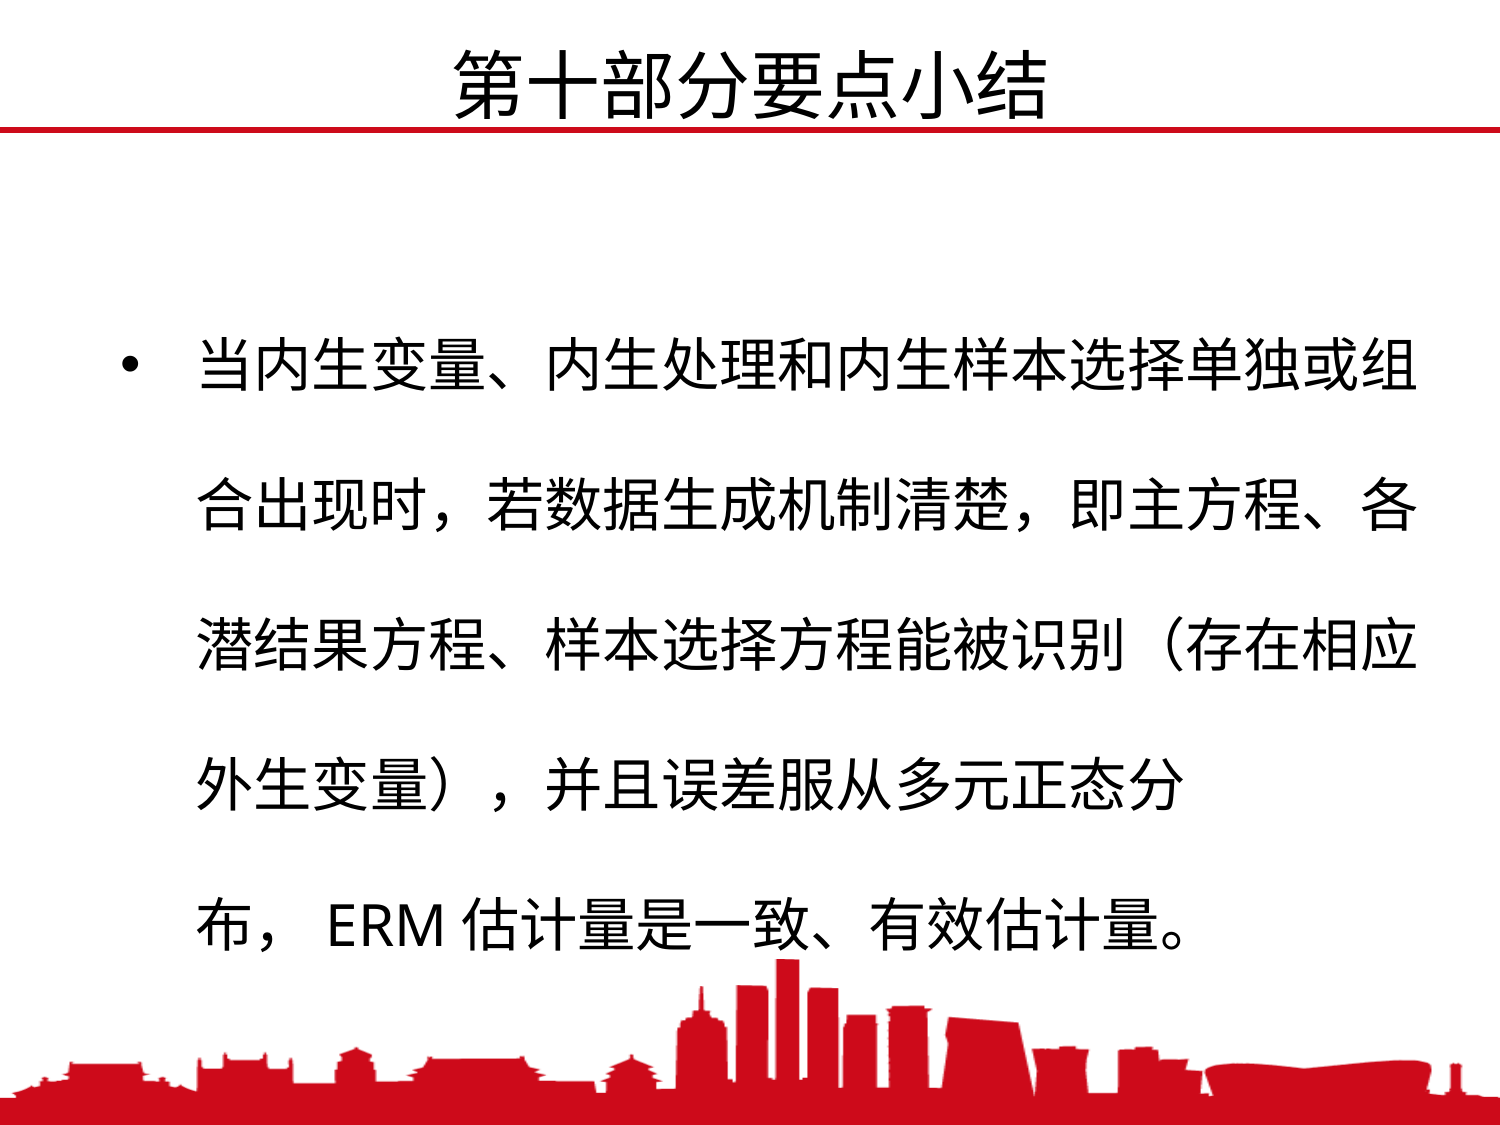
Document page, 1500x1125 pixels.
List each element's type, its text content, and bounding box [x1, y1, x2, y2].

text_box 第十部分要点小结 [0, 31, 1500, 137]
text_box 当内生变量、内生处理和内生样本选择单独或组合出现时，若数据生成机制清楚，即主方程、各潜结果方程、样本选择方程能被识别（存在相应外生变量），并且误差服从多元正态分布，ERM估计量是一致、有效估计量。 [105, 250, 1438, 966]
picture [0, 959, 1500, 1125]
